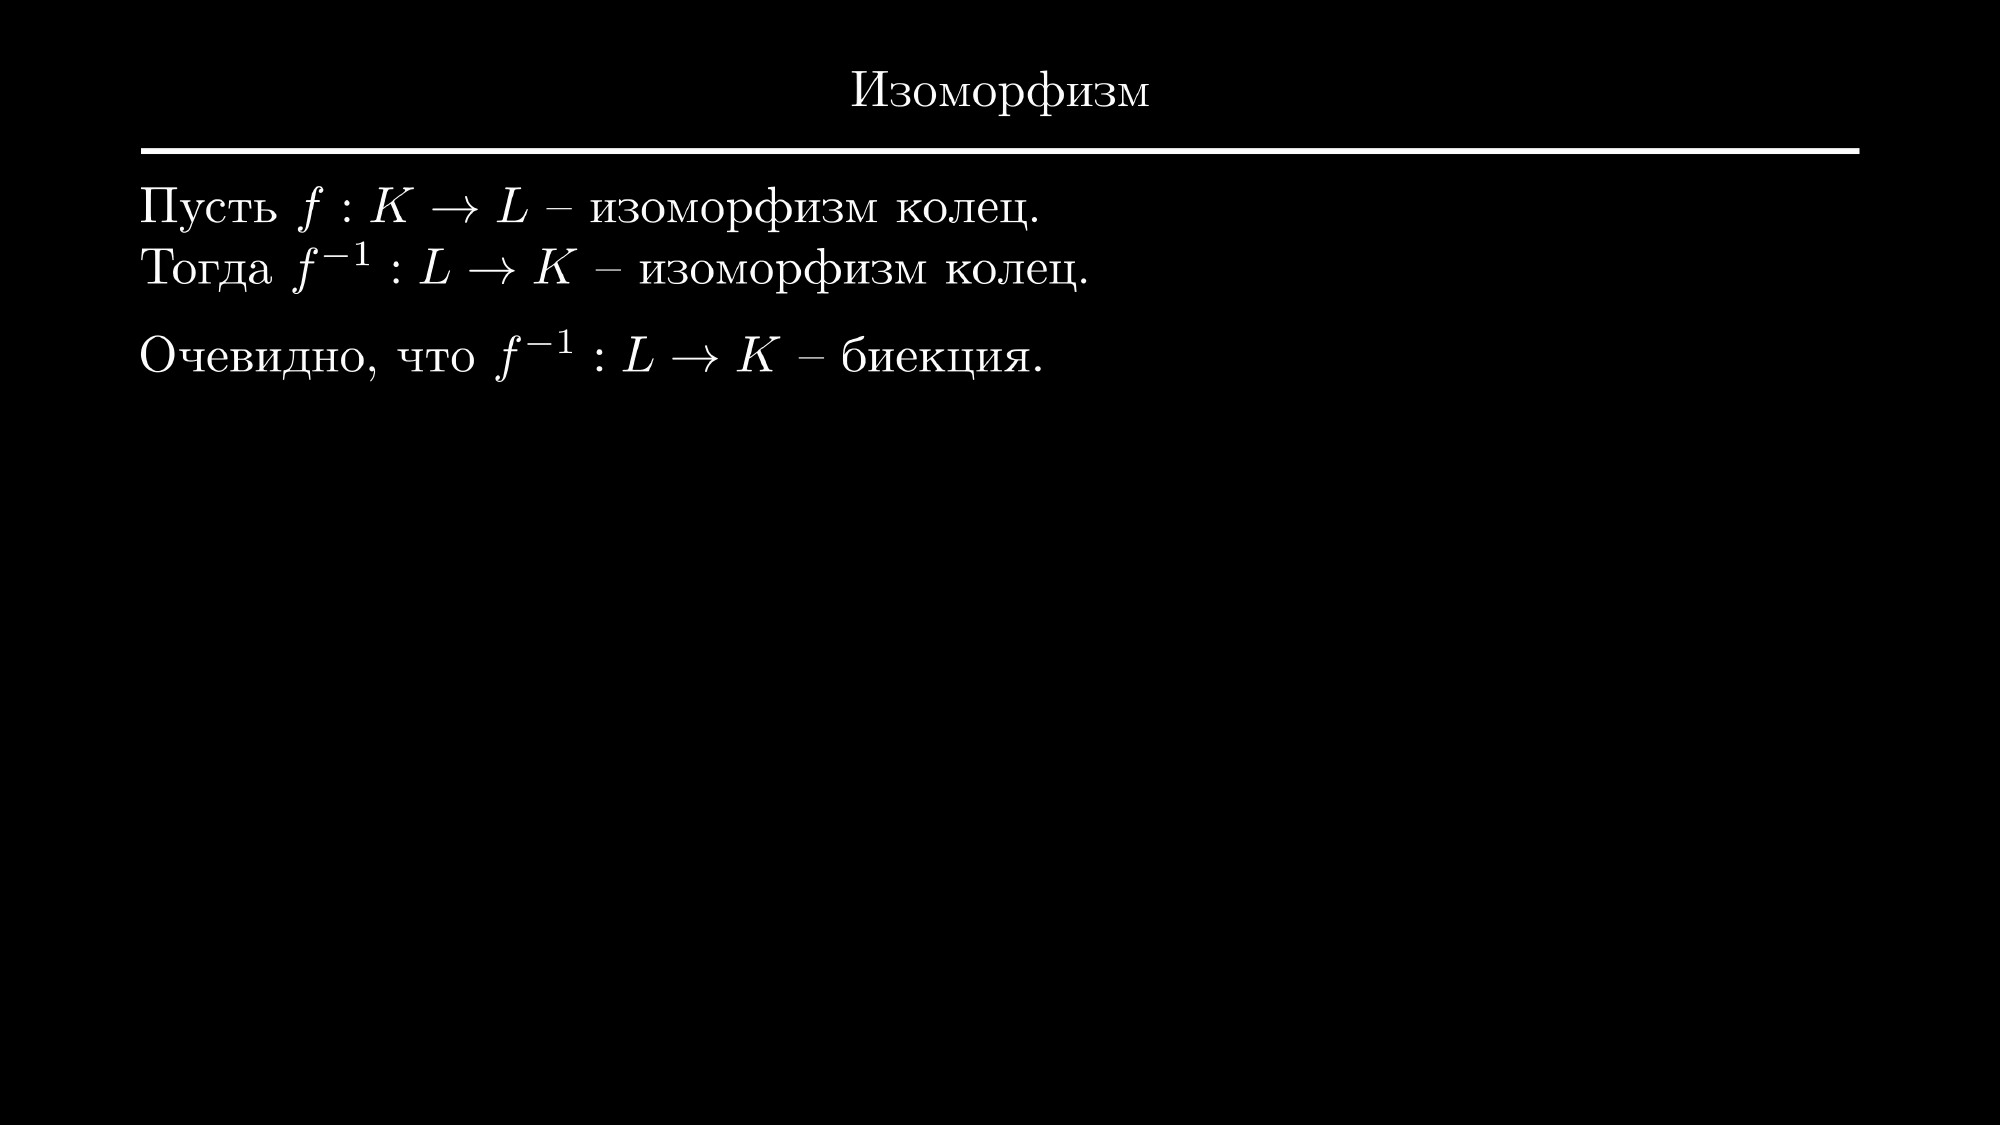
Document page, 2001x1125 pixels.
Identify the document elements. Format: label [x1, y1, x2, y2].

text_box [0, 0, 2000, 1125]
